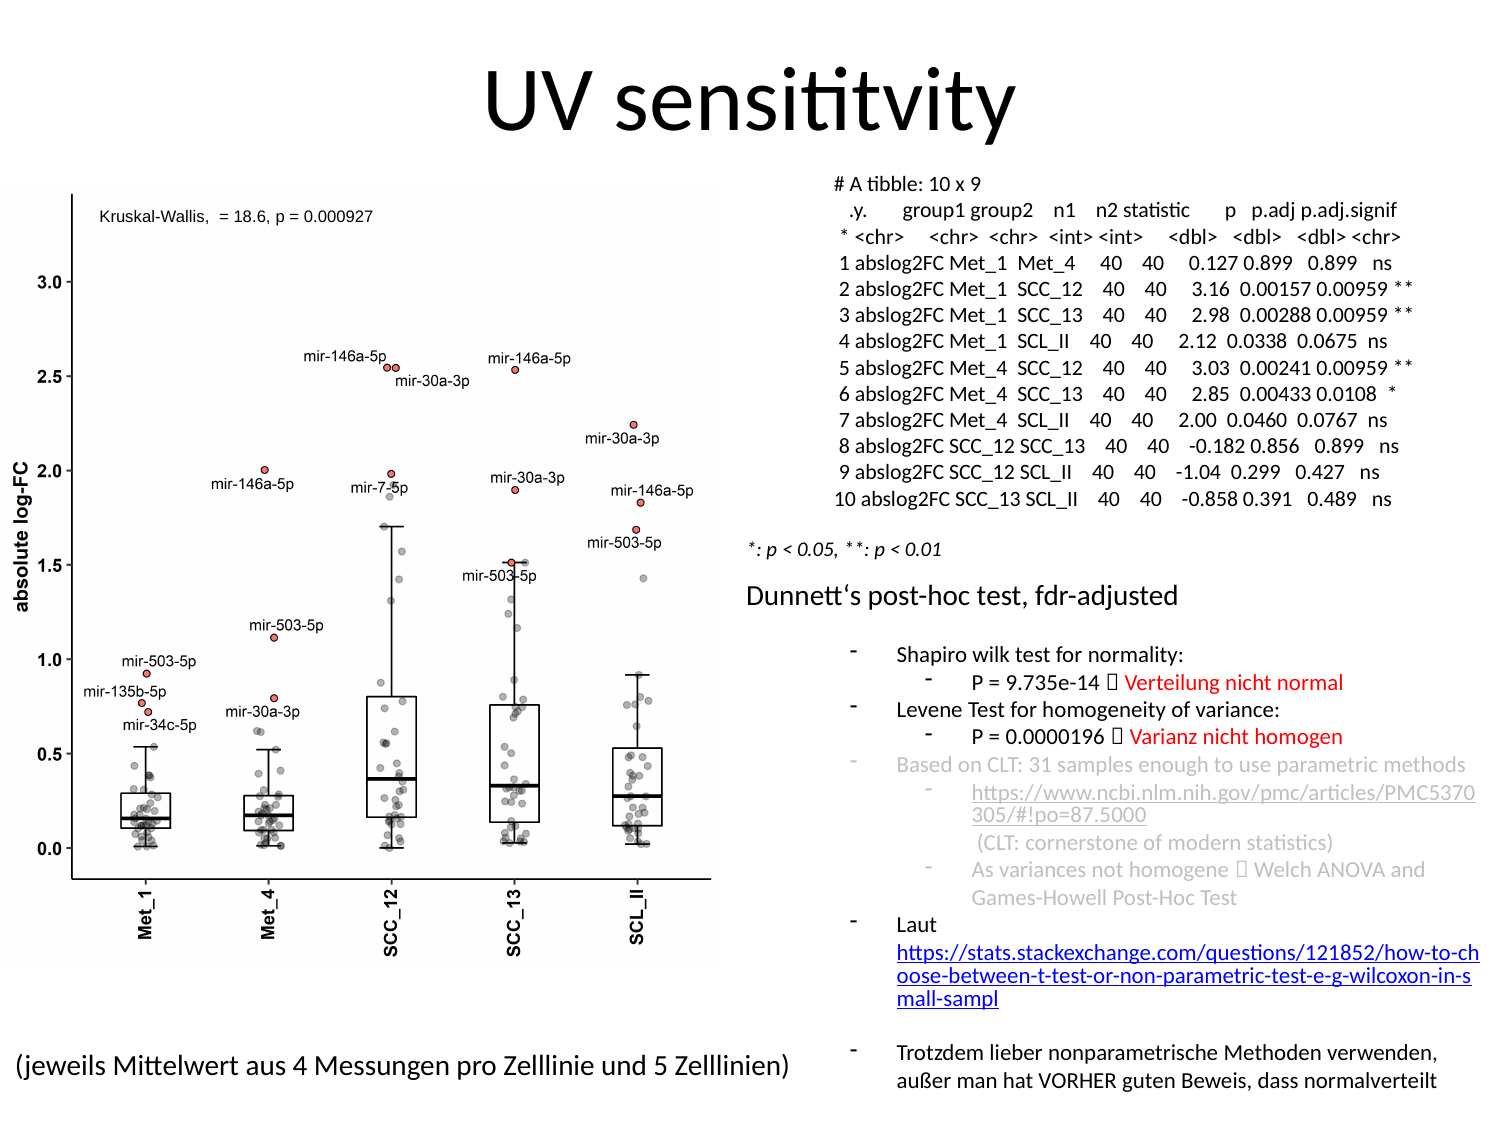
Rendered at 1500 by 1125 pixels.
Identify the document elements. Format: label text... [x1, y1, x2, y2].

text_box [2, 183, 722, 968]
title UV sensititvity [75, 0, 1426, 188]
text_box *: p < 0.05, **: p < 0.01 [731, 528, 1250, 568]
text_box (jeweils Mittelwert aus 4 Messungen pro Zelllinie und 5 Zelllinien) [0, 1039, 864, 1089]
text_box Dunnett‘s post-hoc test, fdr-adjusted [731, 568, 1500, 619]
text_box # A tibble: 10 x 9 .y. group1 group2 n1 n2 statistic p p.adj p.adj.signif * <chr> <chr> <chr> <int> <int> <dbl> <dbl> <dbl> <chr> 1 abslog2FC Met_1 Met_4 40 40 0.127 0.899 0.899 ns 2 abslog2FC Met_1 SCC_12 40 40 3.16 0.00157 0.00959 ** 3 abslog2FC Met_1 SCC_13 40 40 2.98 0.00288 0.00959 ** 4 abslog2FC Met_1 SCL_II 40 40 2.12 0.0338 0.0675 ns 5 abslog2FC Met_4 SCC_12 40 40 3.03 0.00241 0.00959 ** 6 abslog2FC Met_4 SCC_13 40 40 2.85 0.00433 0.0108 * 7 abslog2FC Met_4 SCL_II 40 40 2.00 0.0460 0.0767 ns 8 abslog2FC SCC_12 SCC_13 40 40 -0.182 0.856 0.899 ns 9 abslog2FC SCC_12 SCL_II 40 40 -1.04 0.299 0.427 ns 10 abslog2FC SCC_13 SCL_II 40 40 -0.858 0.391 0.489 ns [819, 162, 1500, 518]
text_box Shapiro wilk test for normality: P = 9.735e-14  Verteilung nicht normal Levene Test for homogeneity of variance: P = 0.0000196  Varianz nicht homogen Based on CLT: 31 samples enough to use parametric methods https://www.ncbi.nlm.nih.gov/pmc/articles/PMC5370305/#!po=87.5000 (CLT: cornerstone of modern statistics) As variances not homogene  Welch ANOVA and Games-Howell Post-Hoc Test Laut https://stats.stackexchange.com/questions/121852/how-to-choose-between-t-test-or-non-parametric-test-e-g-wilcoxon-in-small-sampl Trotzdem lieber nonparametrische Methoden verwenden, außer man hat VORHER guten Beweis, dass normalverteilt [834, 632, 1500, 1087]
